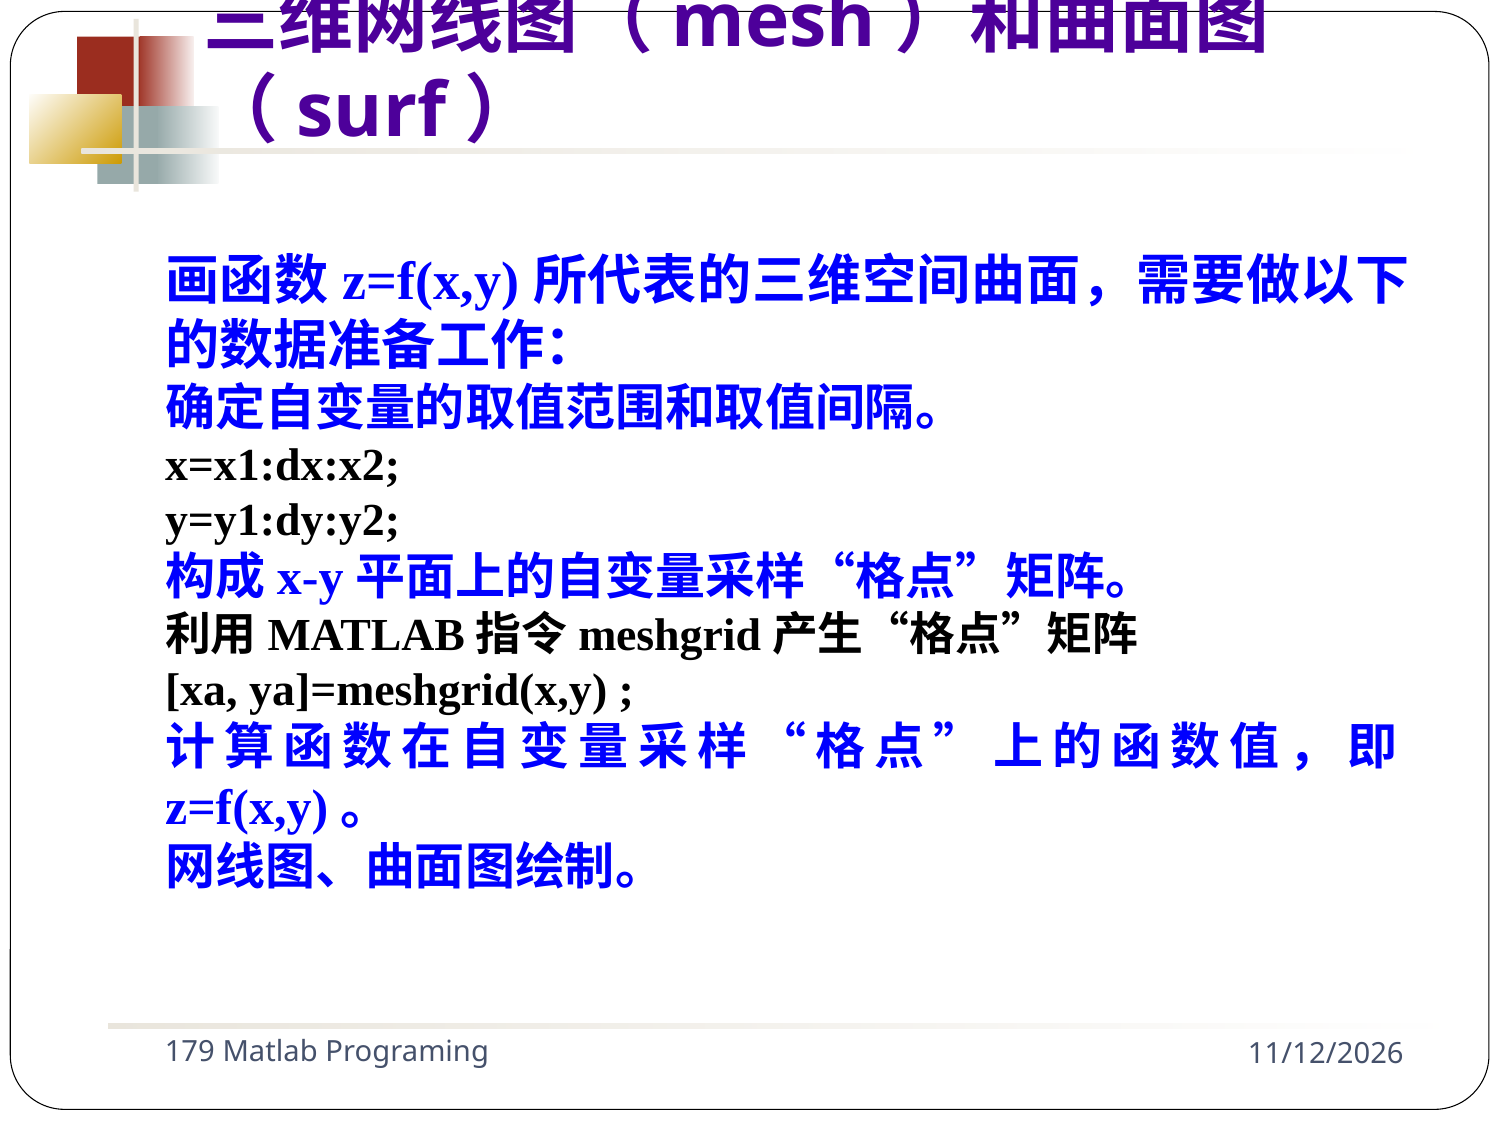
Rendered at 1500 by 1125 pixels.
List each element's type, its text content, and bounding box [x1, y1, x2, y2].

title 三维网线图（mesh）和曲面图（surf） [188, 60, 1468, 167]
text_box [1012, 1015, 1419, 1094]
list 画函数z=f(x,y)所代表的三维空间曲面，需要做以下的数据准备工作： 确定自变量的取值范围和取值间隔。 x=x1:dx:x2; y=y1:dy:y2; 构成x-y平面上的自变量采样“格点”矩阵。 利用MATLAB指令meshgrid产生“格点”矩阵 [xa, ya]=meshgrid(x,y) ; 计算函数在自变量采样“格点”上的函数值，即z=f(x,y)。 网线图、曲面图绘制。 [149, 237, 1426, 988]
text_box 179 Matlab Programing [150, 1012, 800, 1088]
